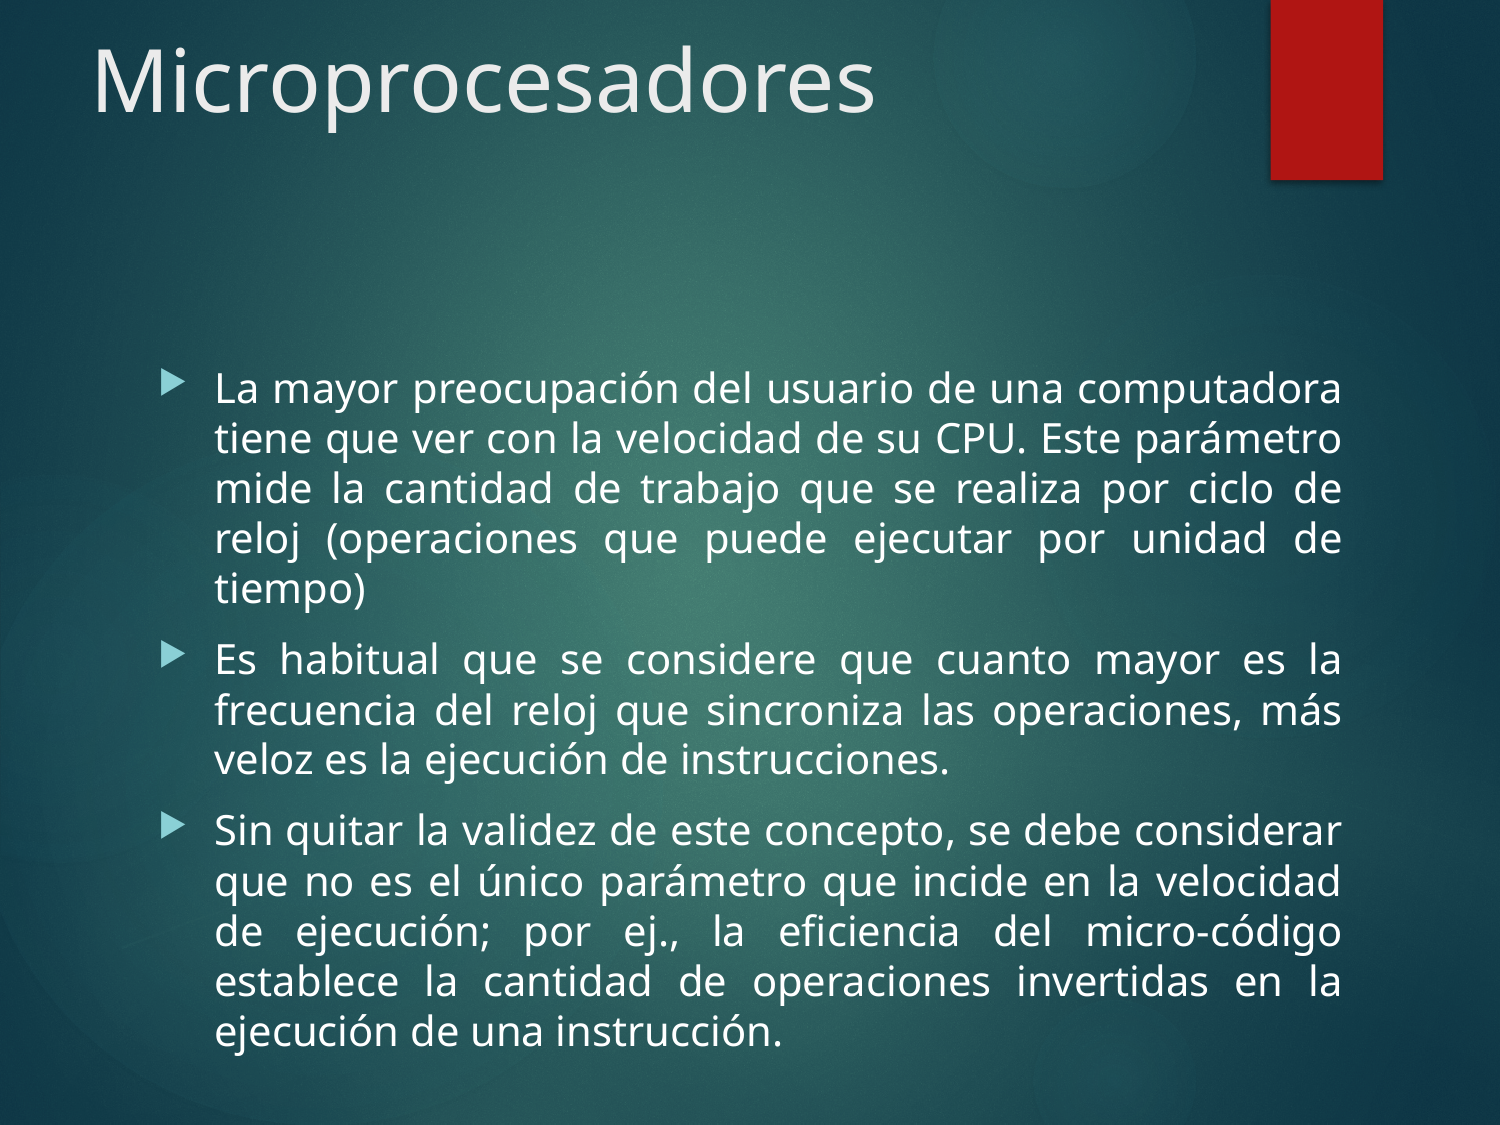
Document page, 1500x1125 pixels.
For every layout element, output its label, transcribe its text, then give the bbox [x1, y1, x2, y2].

title Microprocesadores [75, 17, 1425, 223]
list La mayor preocupación del usuario de una computadora tiene que ver con la velocidad de su CPU. Este parámetro mide la cantidad de trabajo que se realiza por ciclo de reloj (operaciones que puede ejecutar por unidad de tiempo) Es habitual que se considere que cuanto mayor es la frecuencia del reloj que sincroniza las operaciones, más veloz es la ejecución de instrucciones. Sin quitar la validez de este concepto, se debe considerar que no es el único parámetro que incide en la velocidad de ejecución; por ej., la eficiencia del micro-código establece la cantidad de operaciones invertidas en la ejecución de una instrucción. [143, 354, 1359, 1125]
